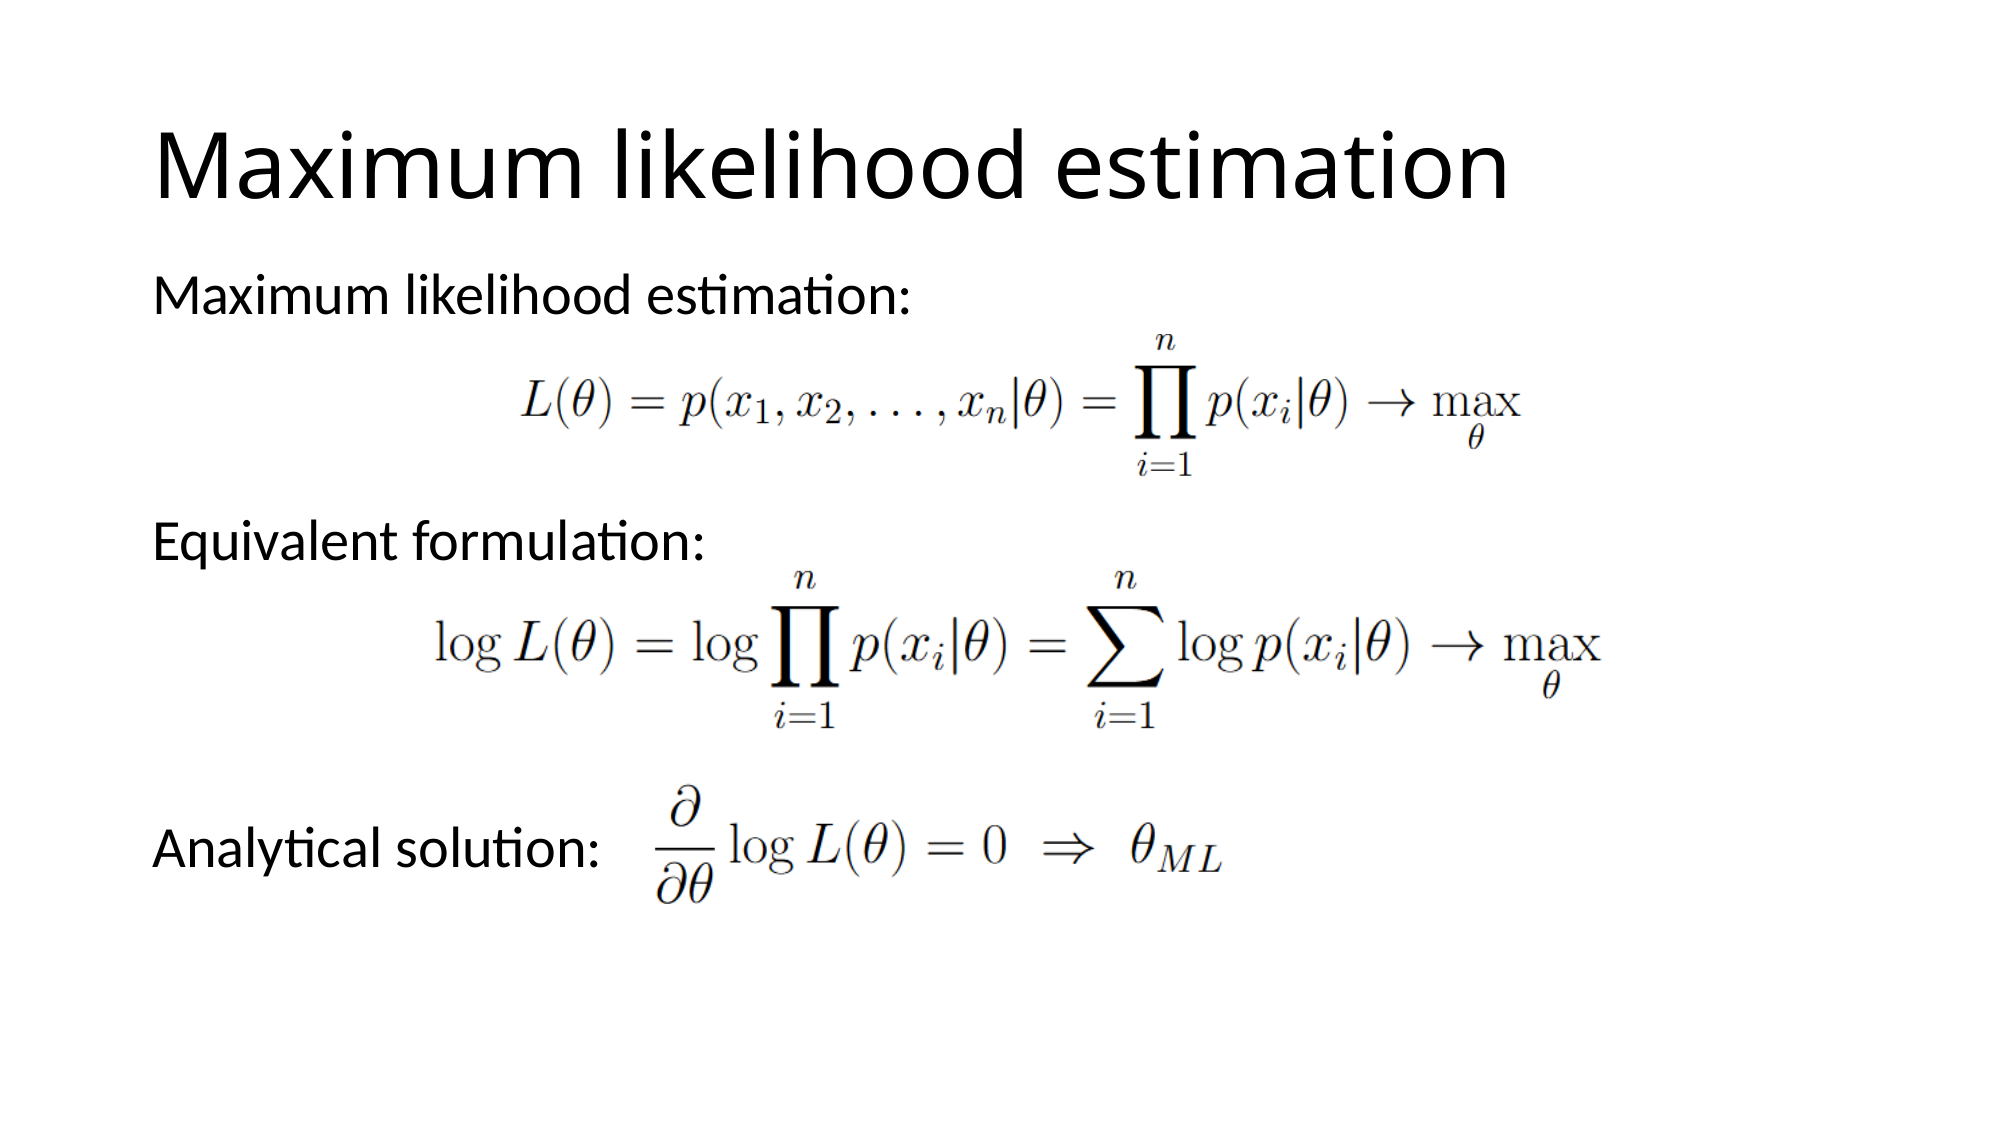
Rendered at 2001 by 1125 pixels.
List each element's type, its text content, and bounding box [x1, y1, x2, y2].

text_box Analytical solution: [137, 801, 634, 887]
text_box Equivalent formulation: [137, 494, 749, 580]
picture [634, 764, 1240, 936]
picture [511, 334, 1536, 493]
picture [414, 563, 1611, 735]
text_box Maximum likelihood estimation: [137, 248, 1068, 334]
title Maximum likelihood estimation [137, 59, 1863, 278]
